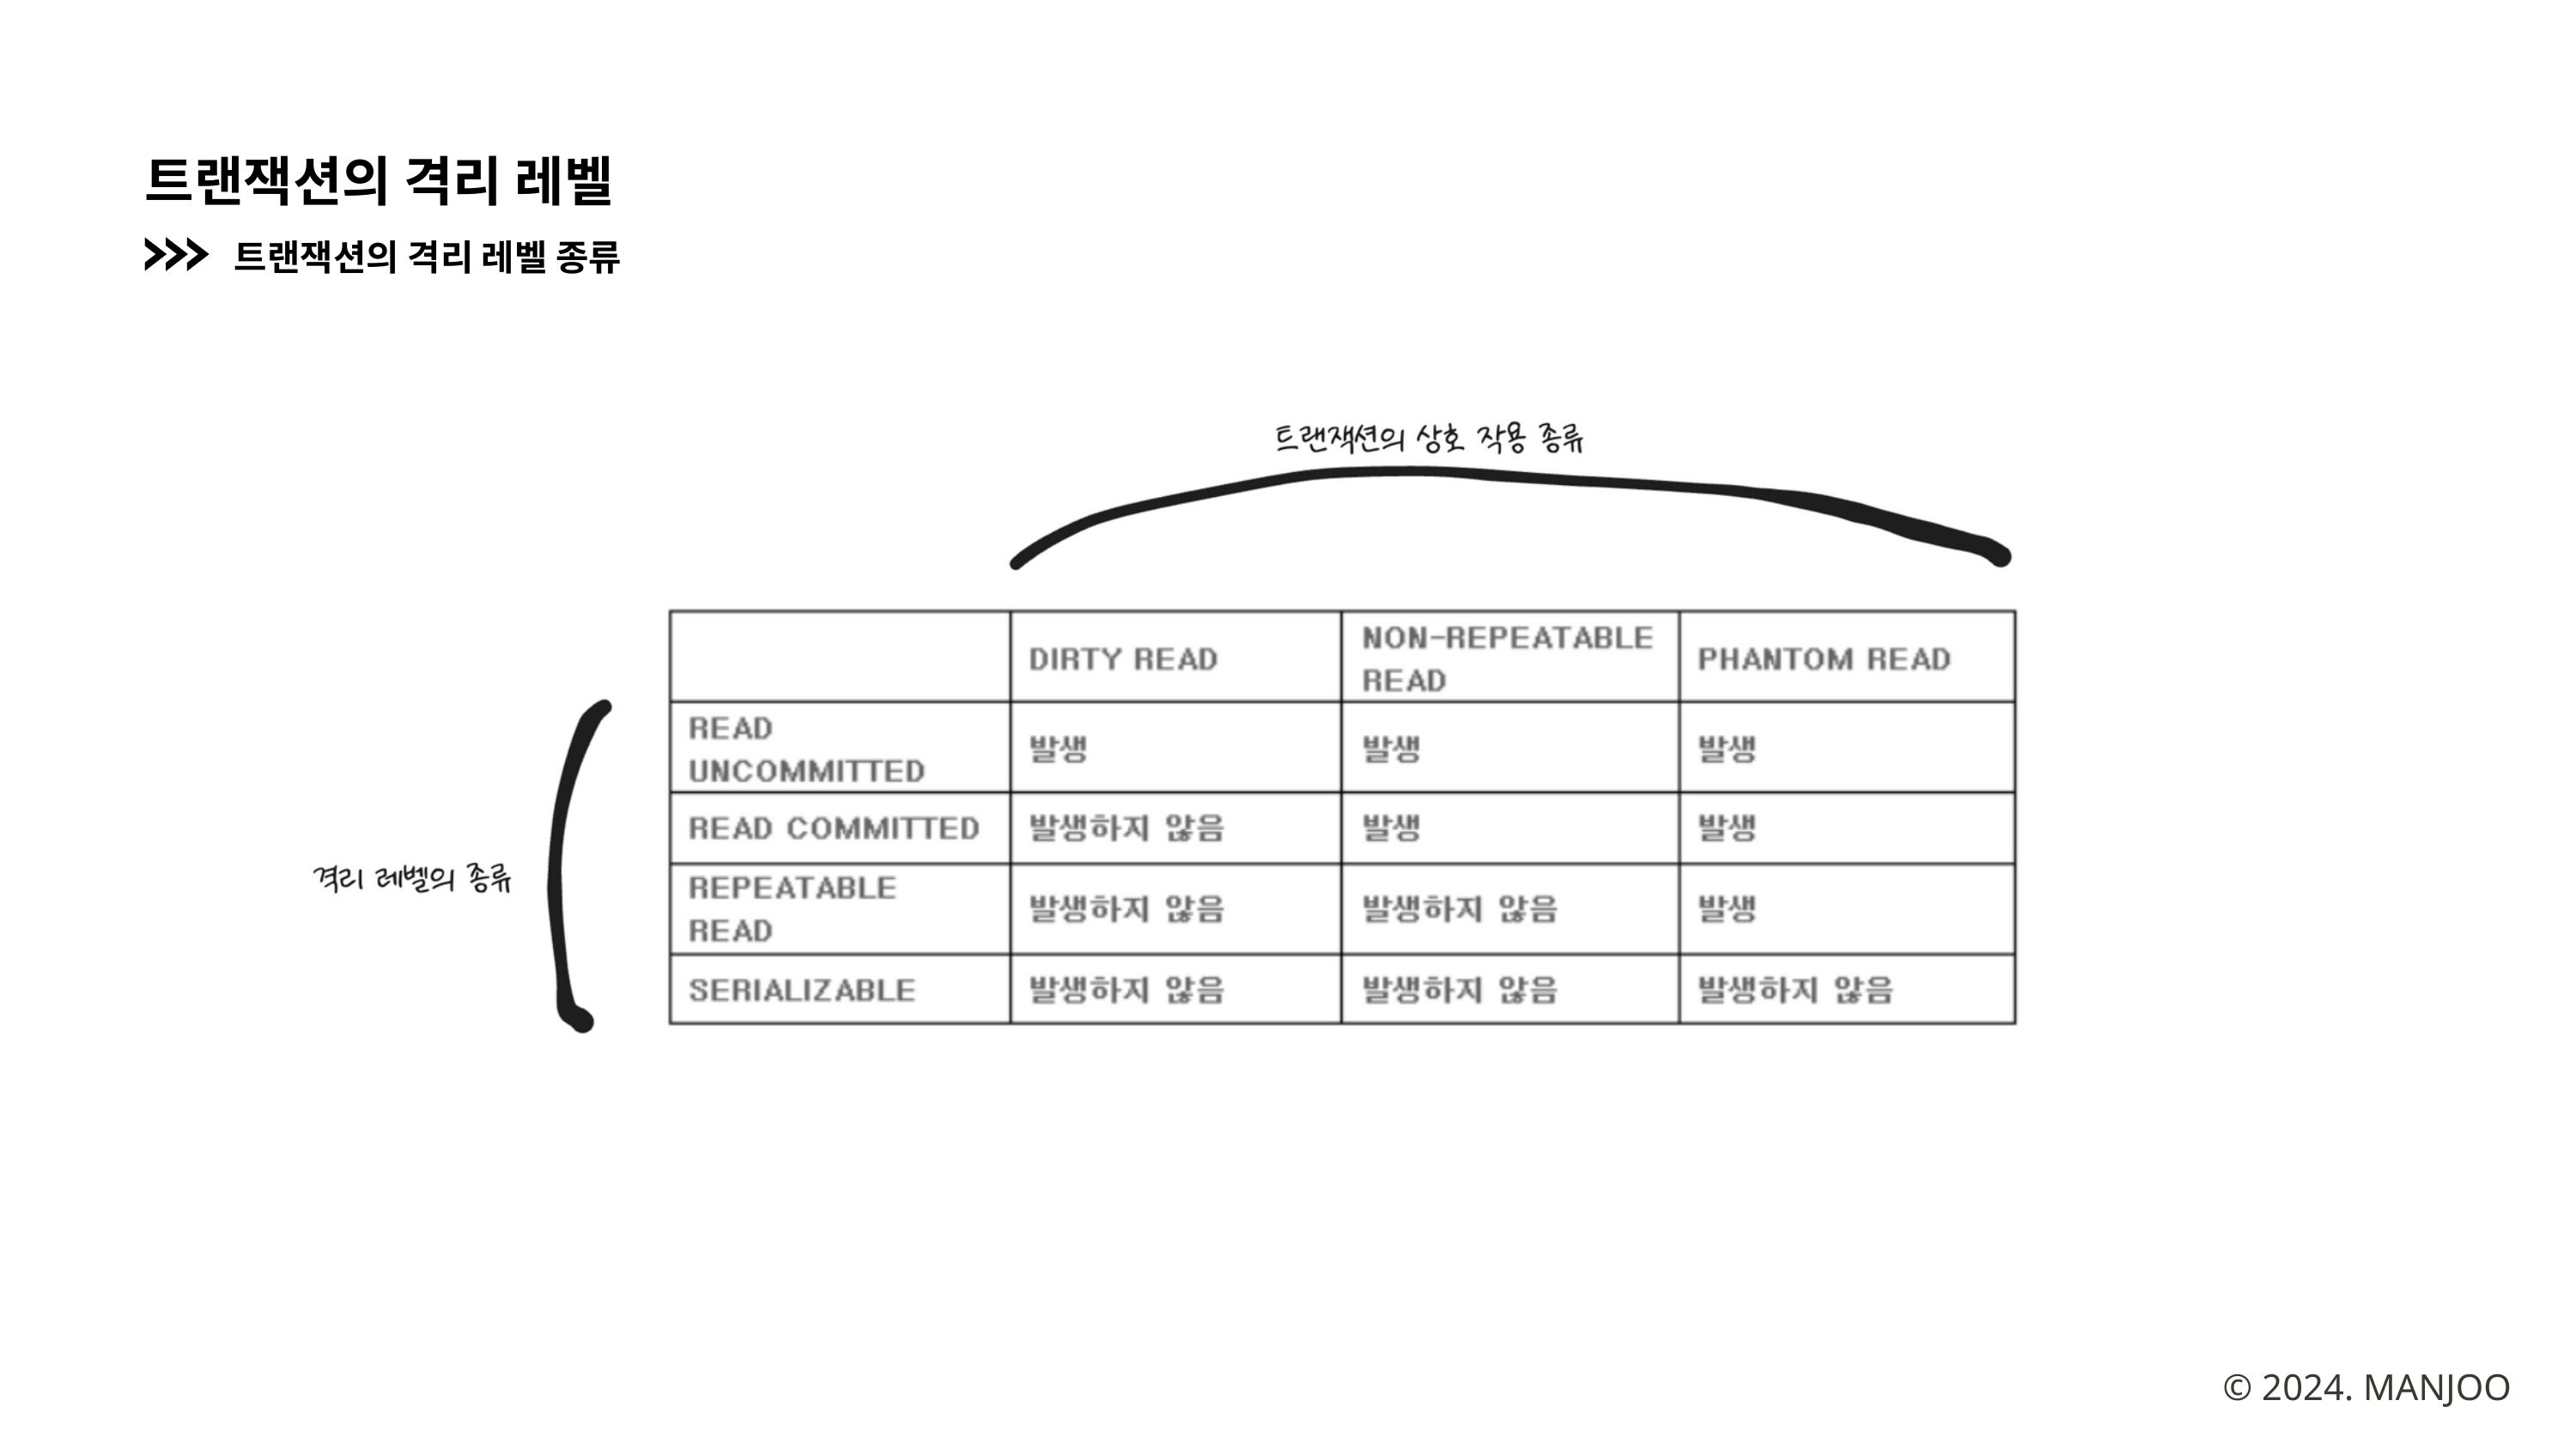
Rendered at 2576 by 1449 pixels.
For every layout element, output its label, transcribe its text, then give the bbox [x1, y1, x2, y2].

text_box [252, 384, 2139, 1139]
text_box 트랜잭션의 격리 레벨 종류 [234, 227, 1147, 278]
text_box 트랜잭션의 격리 레벨 [144, 136, 945, 288]
text_box © 2024. MANJOO [2208, 1357, 2512, 1408]
